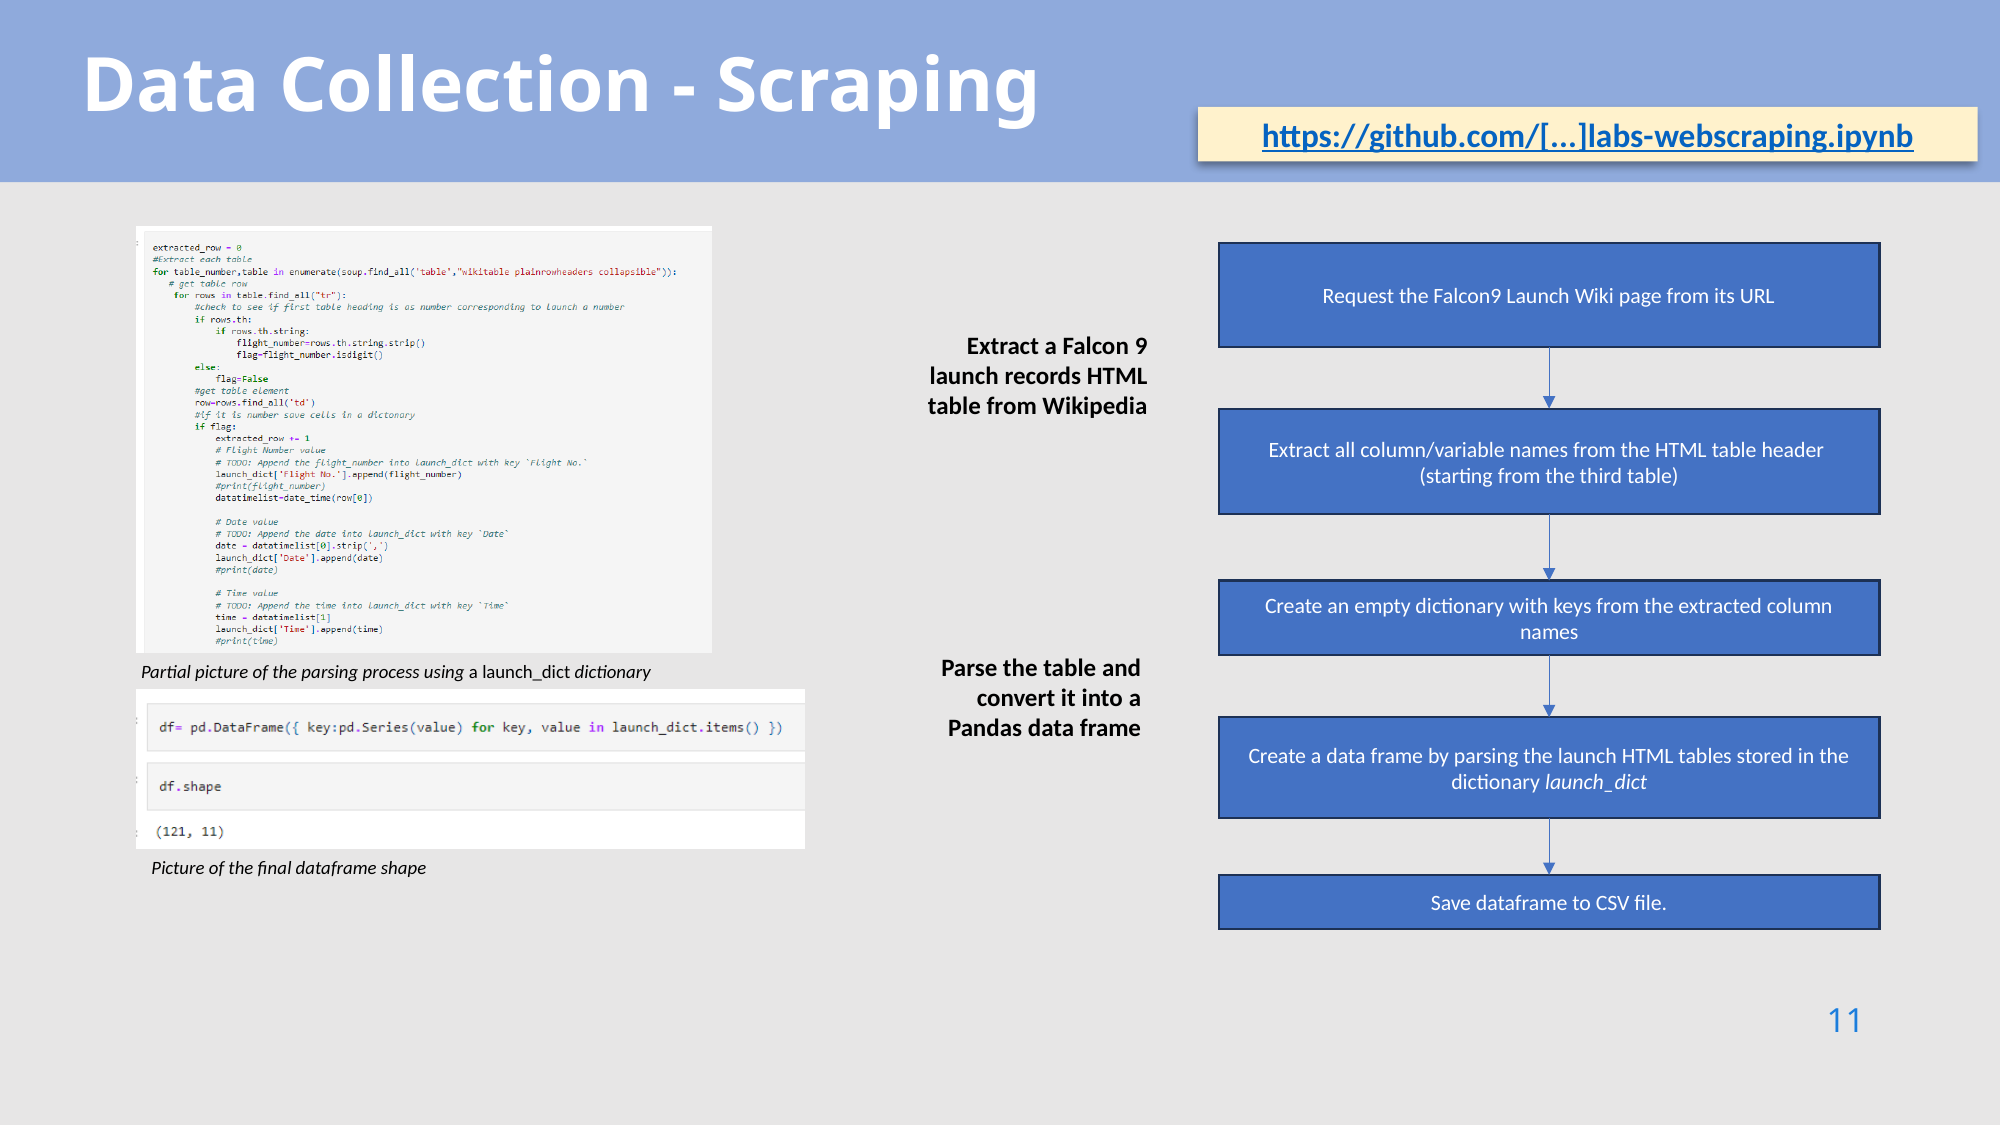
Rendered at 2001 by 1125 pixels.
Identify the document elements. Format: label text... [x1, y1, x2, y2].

text_box Extract all column/variable names from the HTML table header (starting from the third table) [1218, 408, 1881, 515]
text_box Create a data frame by parsing the launch HTML tables stored in the dictionary launch_dict [1218, 716, 1881, 819]
picture [136, 226, 712, 653]
text_box Create an empty dictionary with keys from the extracted column names [1218, 579, 1881, 656]
picture [136, 689, 805, 849]
text_box [0, 0, 2000, 183]
text_box 11 [1429, 988, 1880, 1055]
text_box Partial picture of the parsing process using a launch_dict dictionary [126, 652, 805, 690]
text_box https://github.com/[...]labs-webscraping.ipynb [1198, 106, 1978, 162]
text_box Data Collection - Scraping [66, 0, 1792, 179]
text_box Request the Falcon9 Launch Wiki page from its URL [1218, 242, 1881, 348]
text_box Picture of the final dataframe shape [136, 849, 666, 886]
text_box Save dataframe to CSV file. [1218, 874, 1881, 930]
text_box Parse the table and convert it into a Pandas data frame [896, 643, 1157, 749]
text_box Extract a Falcon 9 launch records HTML table from Wikipedia [908, 322, 1163, 427]
